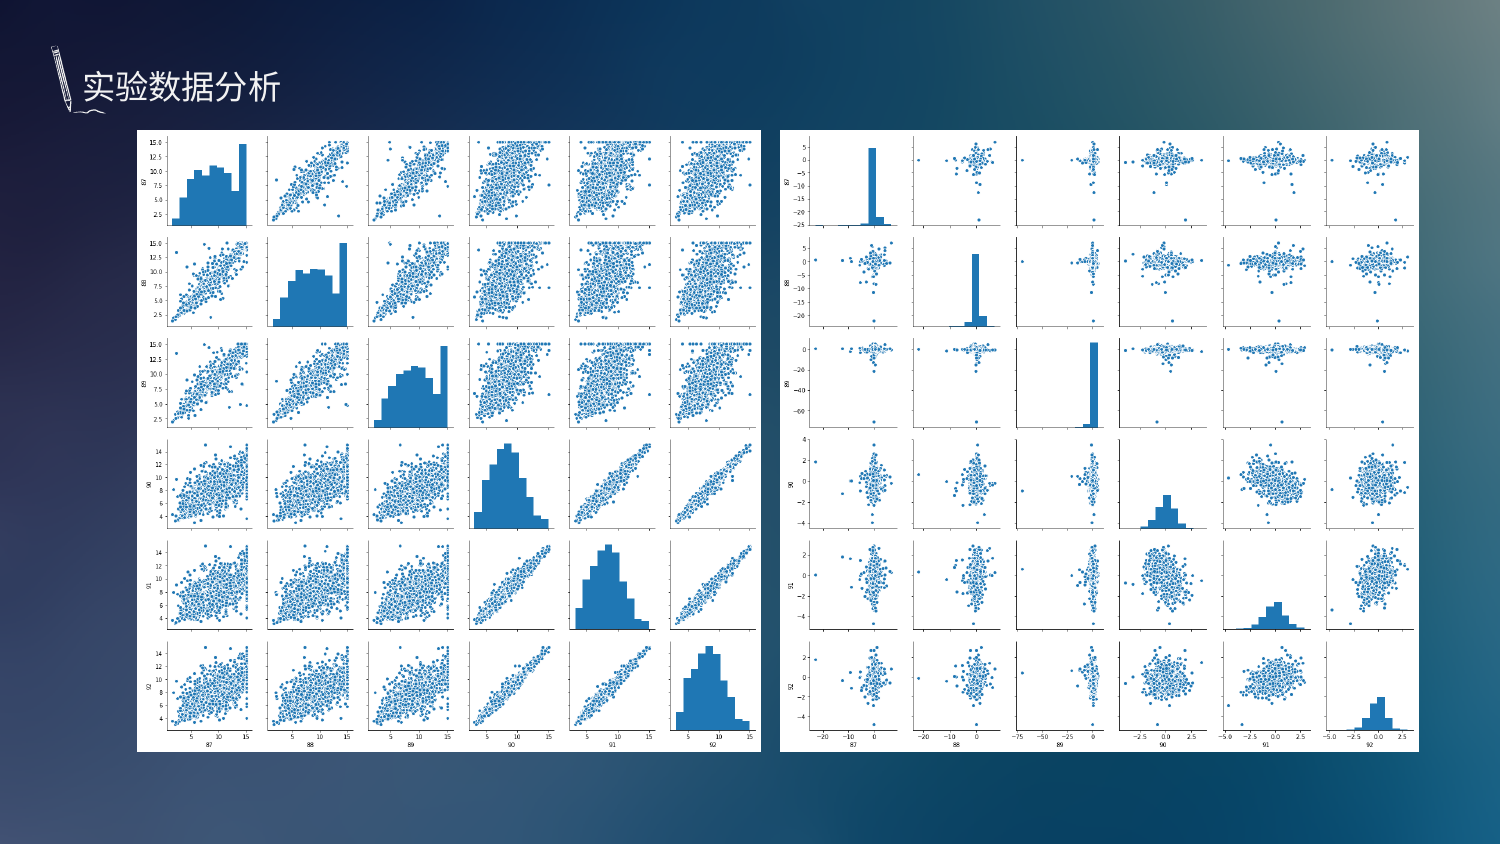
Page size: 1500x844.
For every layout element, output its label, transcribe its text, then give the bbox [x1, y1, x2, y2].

picture [0, 0, 1500, 844]
text_box 实验数据分析 [106, 58, 357, 114]
